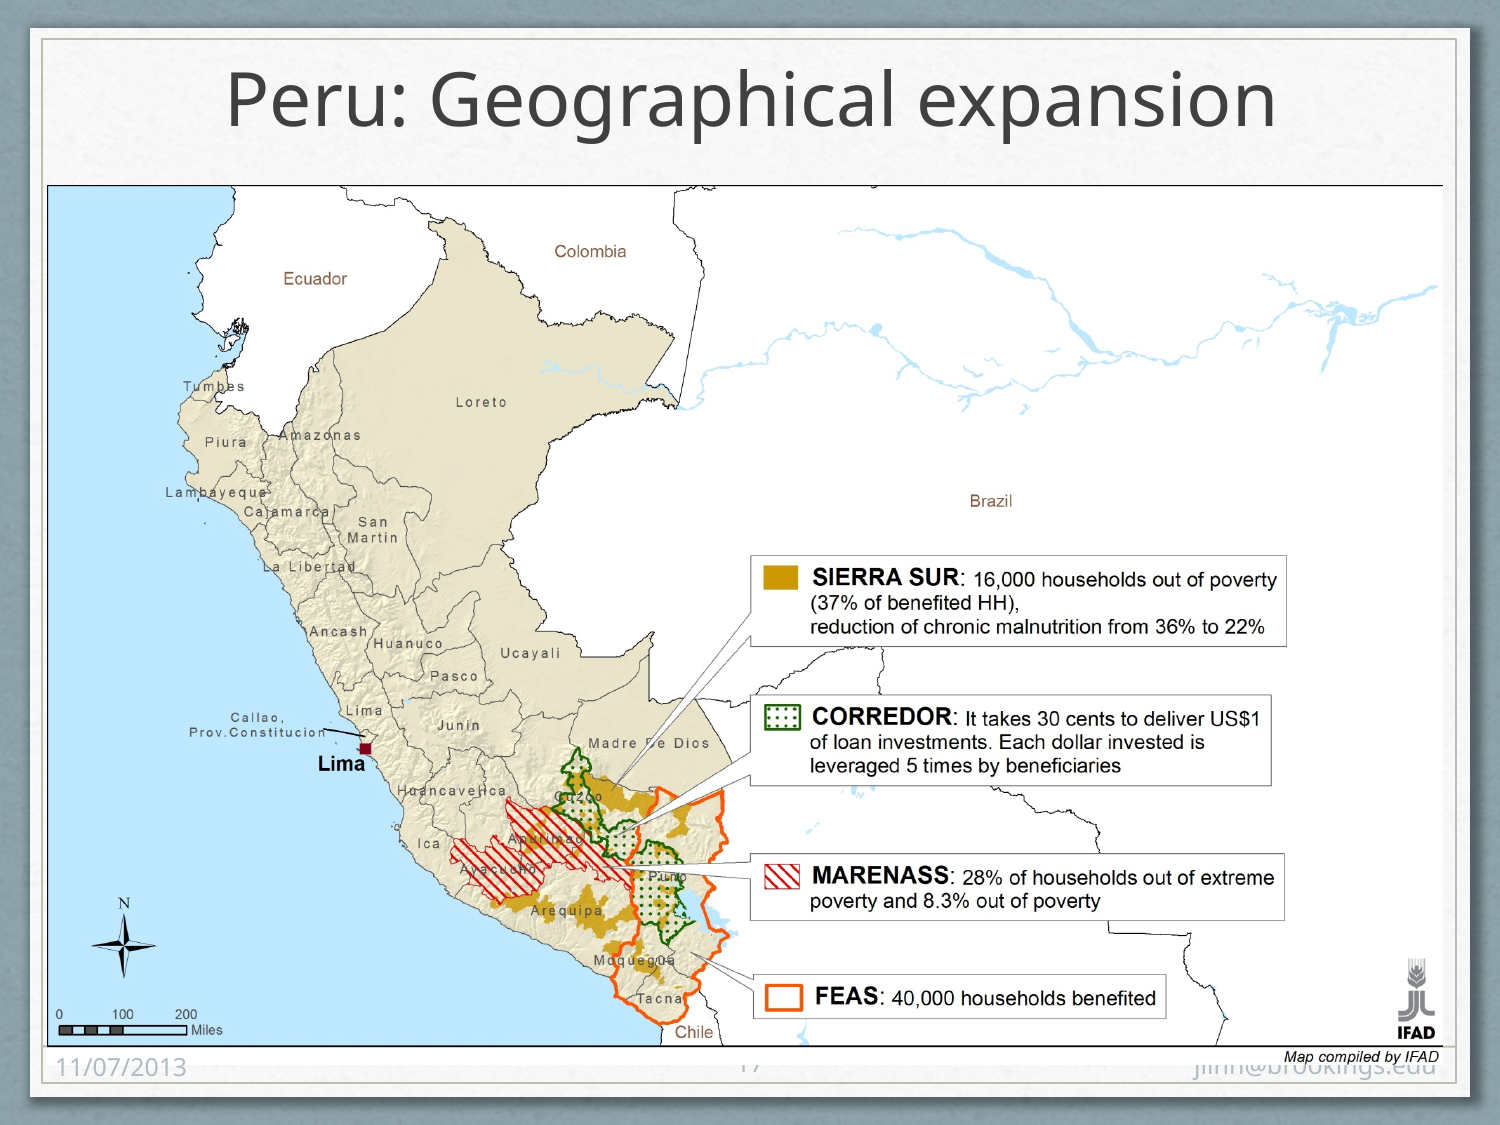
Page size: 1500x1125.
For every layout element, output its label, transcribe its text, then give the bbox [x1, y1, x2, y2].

footer jlinn@brookings.edu [977, 1080, 1453, 1088]
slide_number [39, 1070, 390, 1088]
picture [30, 28, 1470, 1097]
title Peru: Geographical expansion [76, 49, 1427, 177]
slide_number 17 [687, 1081, 813, 1088]
